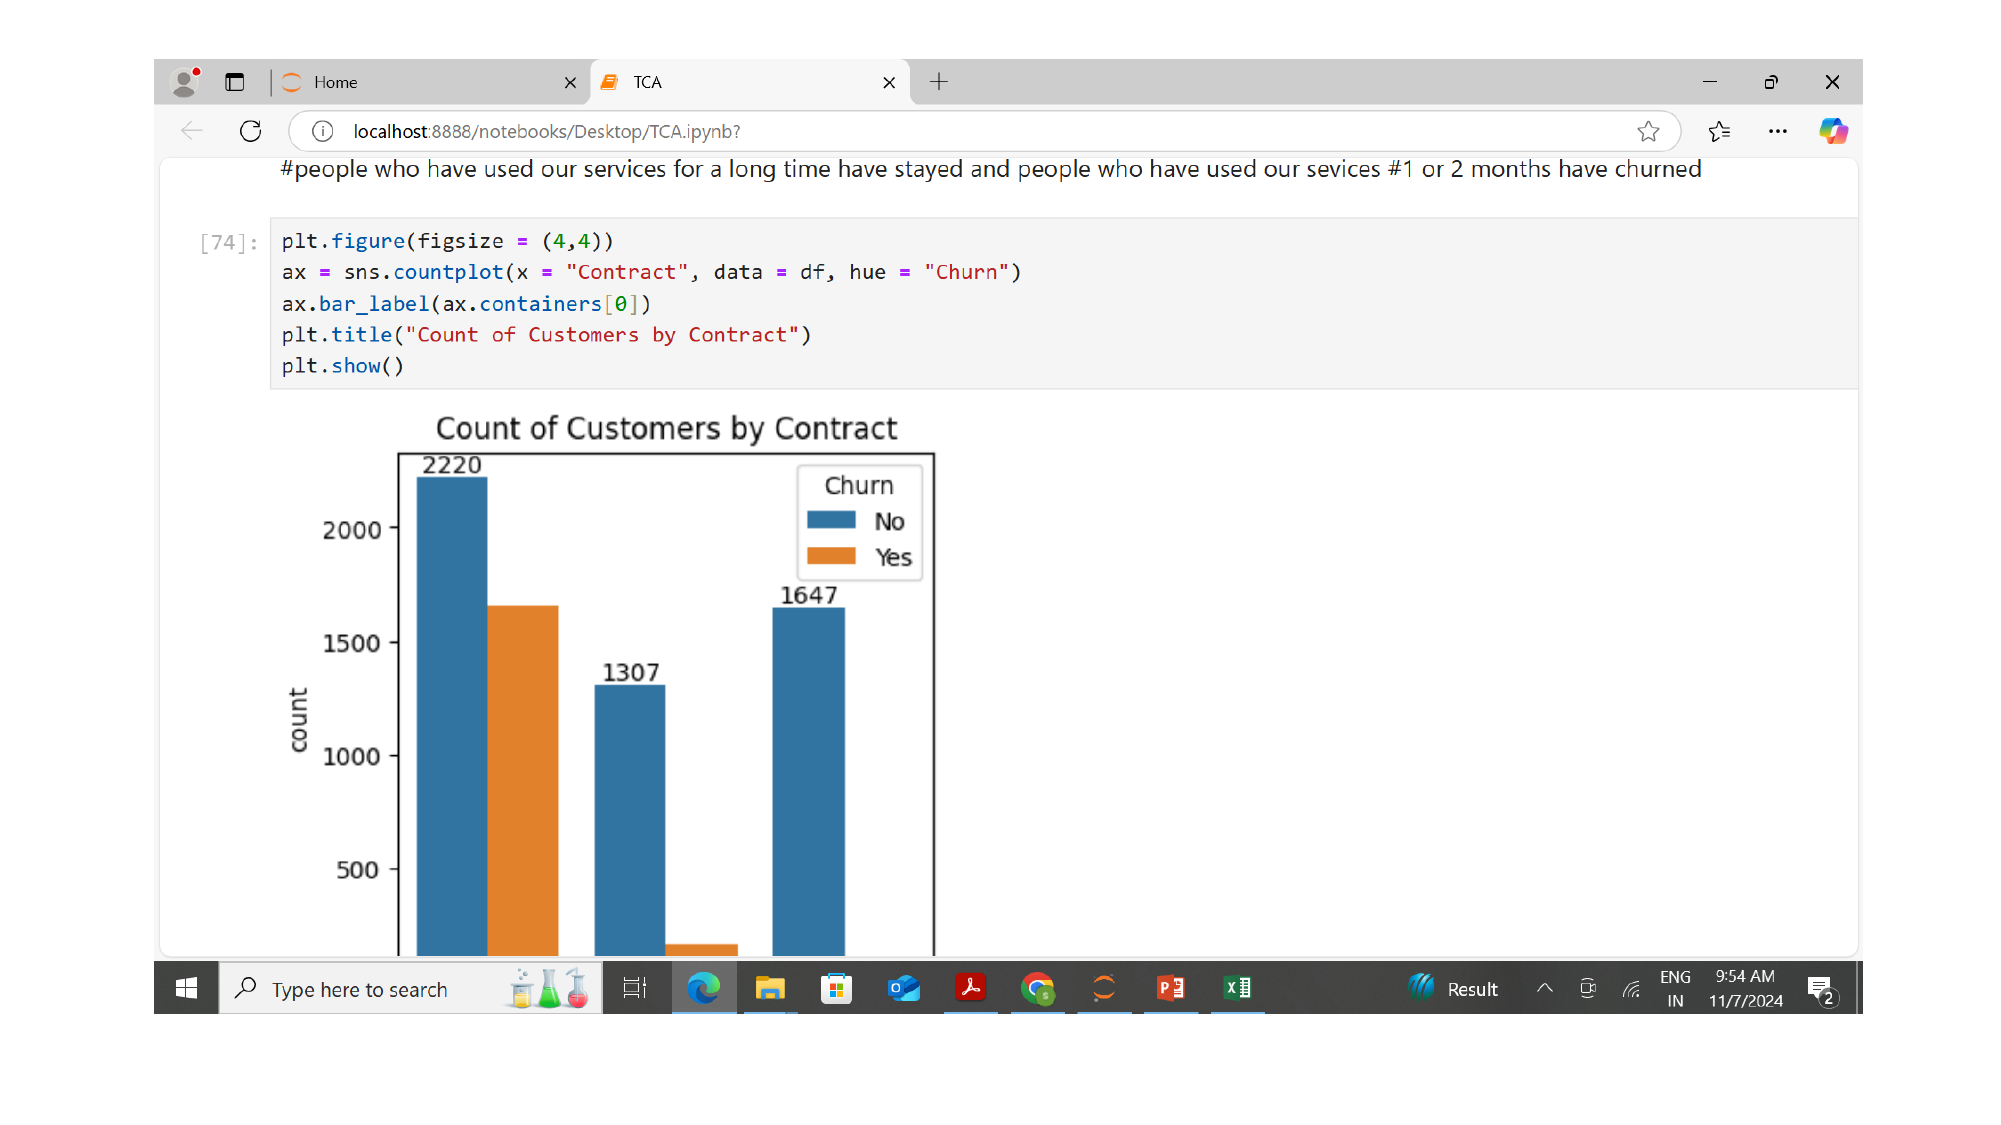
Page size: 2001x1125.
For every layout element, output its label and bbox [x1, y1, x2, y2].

list [154, 59, 1863, 1014]
